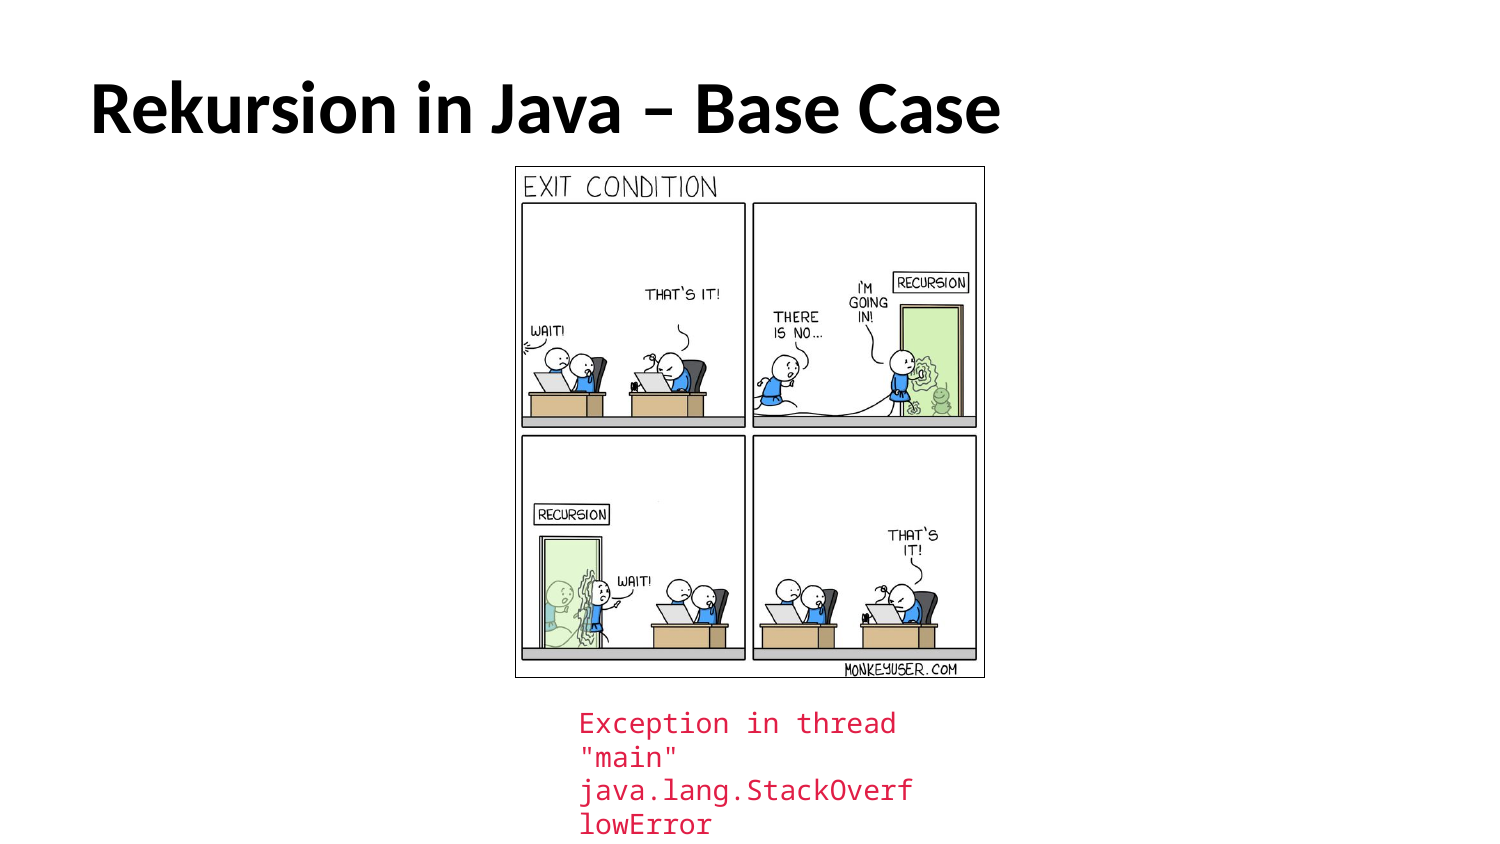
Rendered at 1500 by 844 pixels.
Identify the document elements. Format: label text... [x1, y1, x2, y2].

text_box Exception in thread "main" java.lang.StackOverflowError [563, 697, 937, 844]
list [514, 166, 985, 678]
title Rekursion in Java – Base Case [75, 33, 1425, 175]
